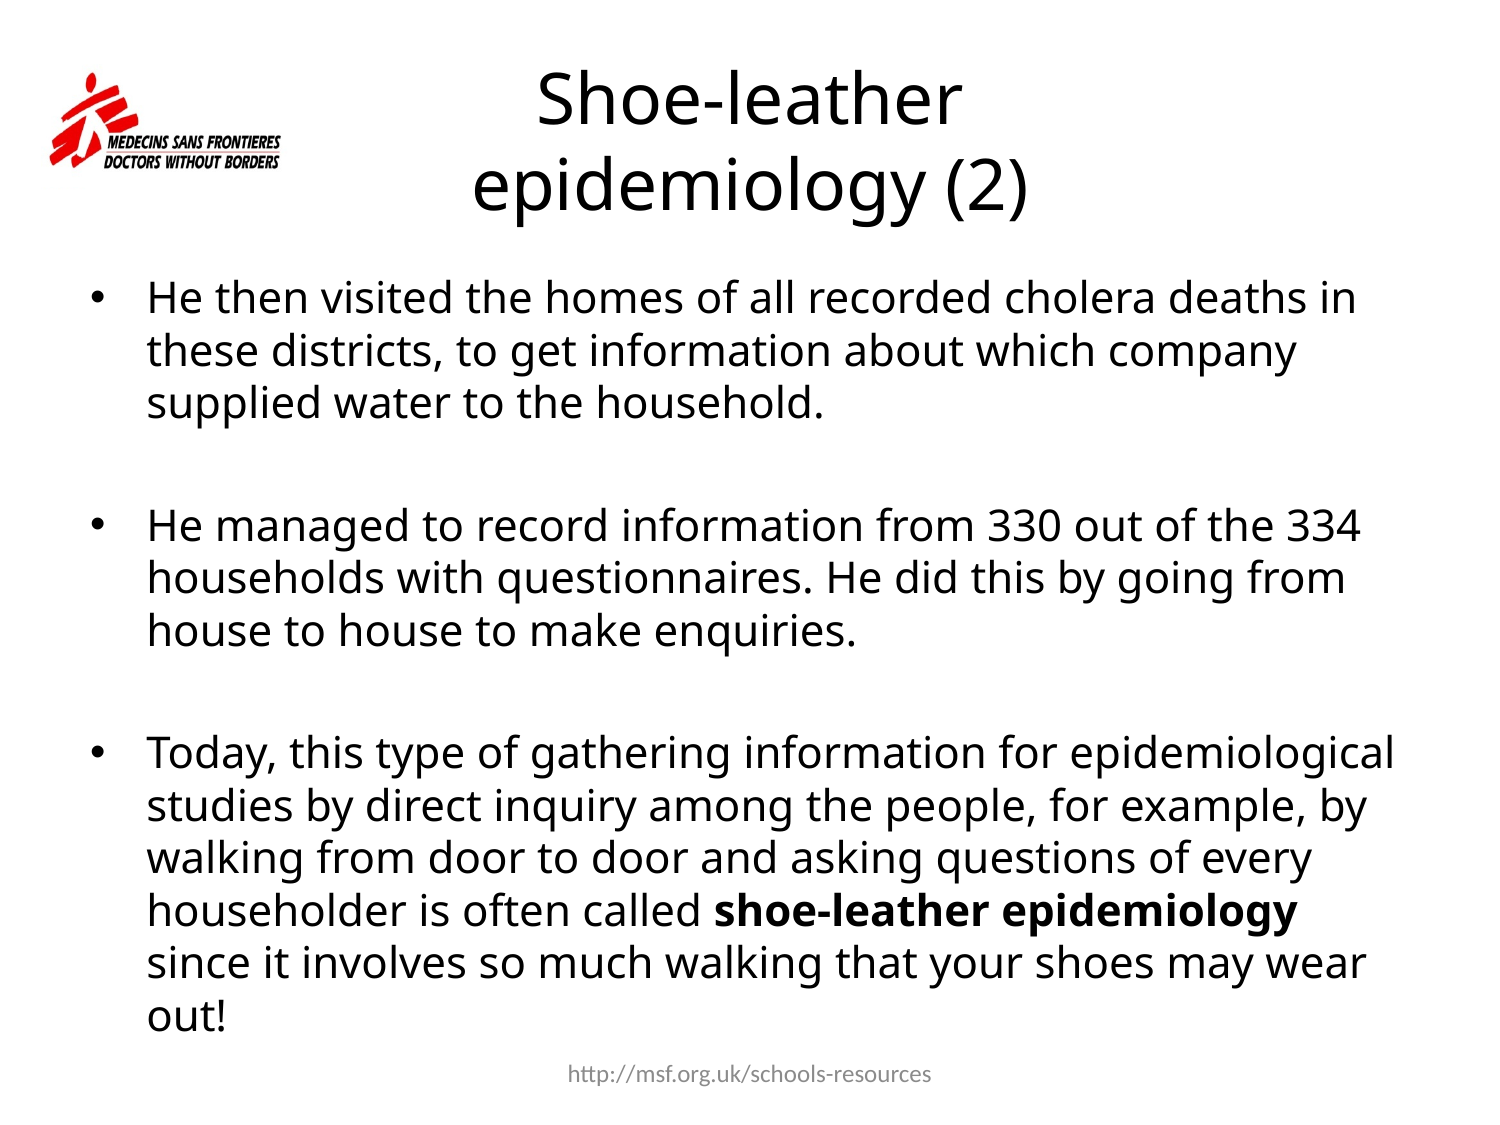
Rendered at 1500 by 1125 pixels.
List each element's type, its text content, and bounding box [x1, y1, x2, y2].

list He then visited the homes of all recorded cholera deaths in these districts, to get information about which company supplied water to the household. He managed to record information from 330 out of the 334 households with questionnaires. He did this by going from house to house to make enquiries. Today, this type of gathering information for epidemiological studies by direct inquiry among the people, for example, by walking from door to door and asking questions of every householder is often called shoe-leather epidemiology since it involves so much walking that your shoes may wear out! [74, 262, 1426, 1006]
picture [41, 54, 277, 197]
title Shoe-leather epidemiology (2) [277, 44, 1223, 233]
footer http://msf.org.uk/schools-resources [512, 1042, 988, 1103]
